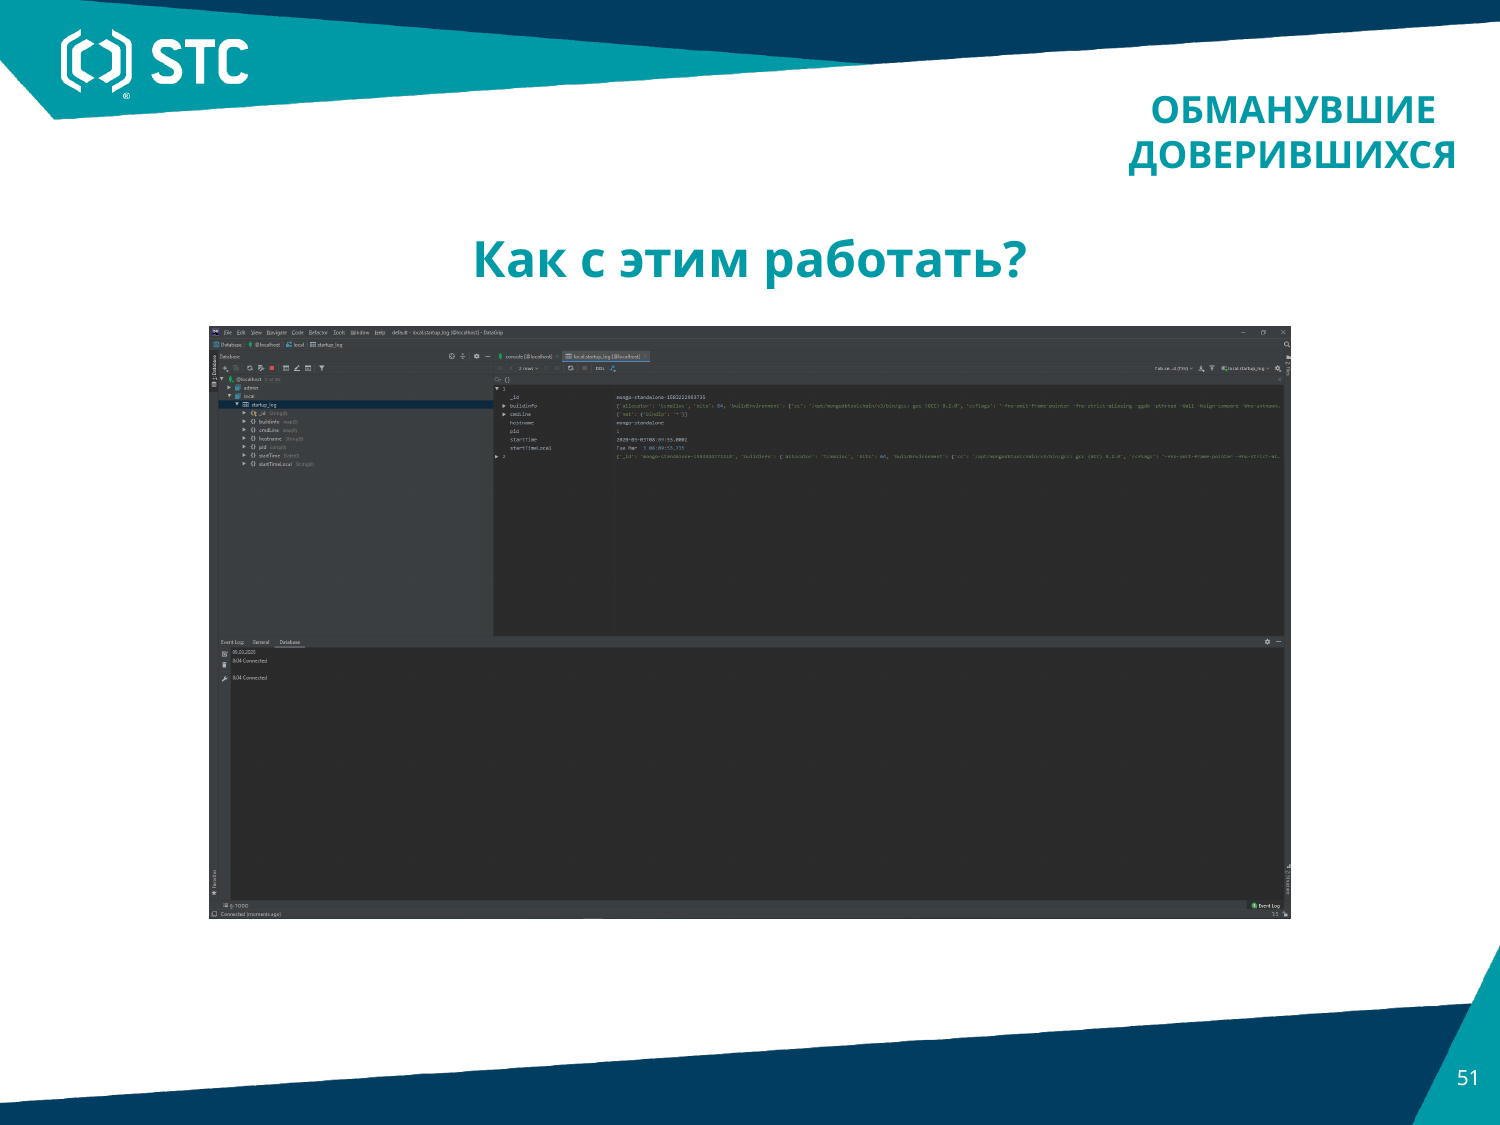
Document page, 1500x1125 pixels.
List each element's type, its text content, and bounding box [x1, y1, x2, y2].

text_box ОБМАНУВШИЕ ДОВЕРИВШИХСЯ [1104, 78, 1483, 161]
picture [0, 0, 1500, 1125]
text_box Как с этим работать? [135, 219, 1365, 303]
